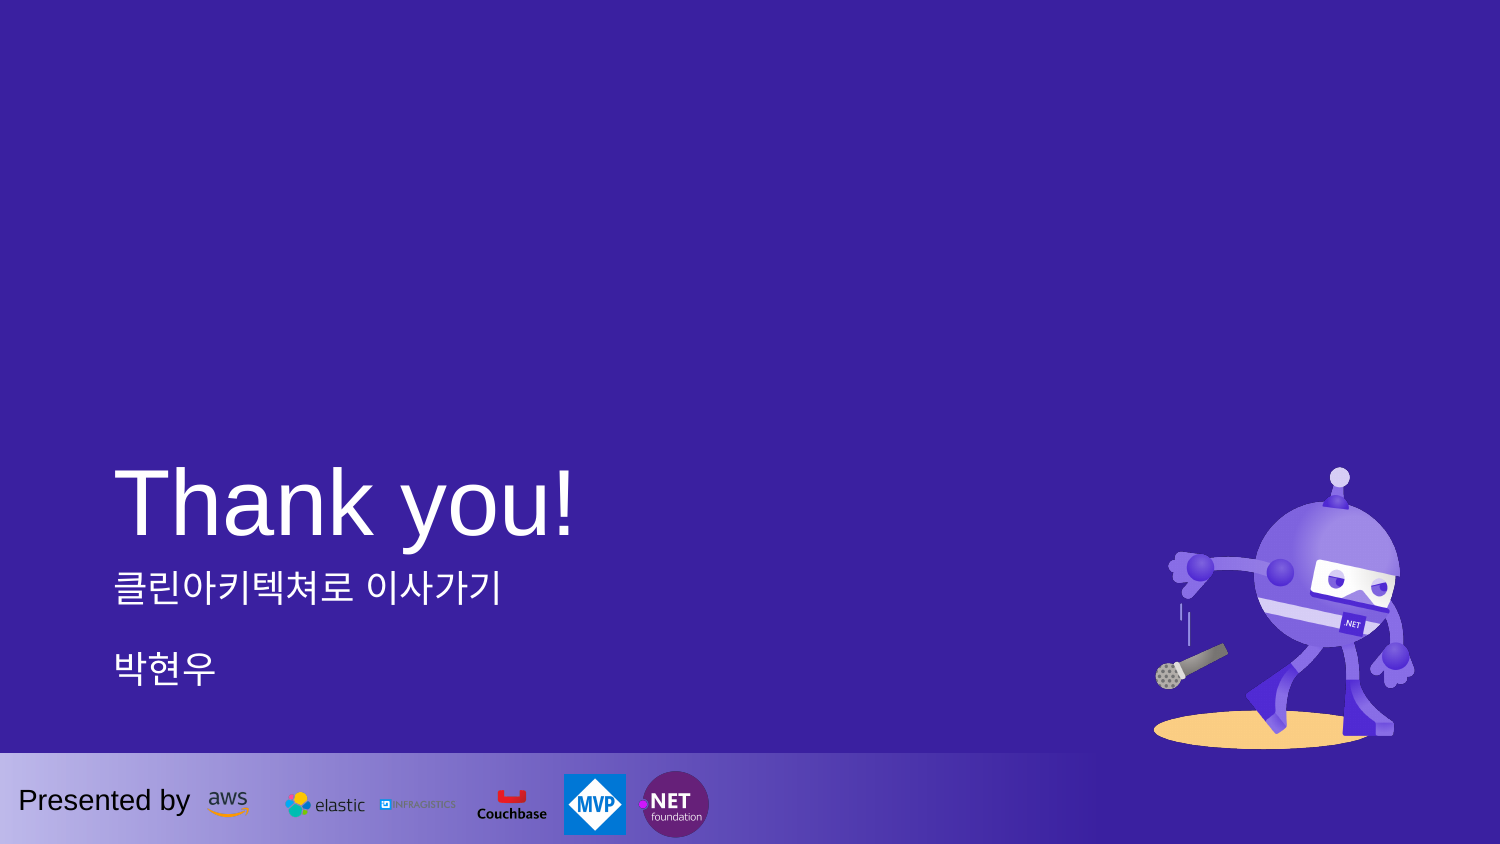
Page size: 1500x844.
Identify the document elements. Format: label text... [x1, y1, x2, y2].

list 클린아키텍쳐로 이사가기 박현우 [102, 564, 1148, 750]
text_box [0, 753, 1108, 844]
title Thank you! [102, 210, 1397, 562]
picture [1153, 467, 1416, 750]
